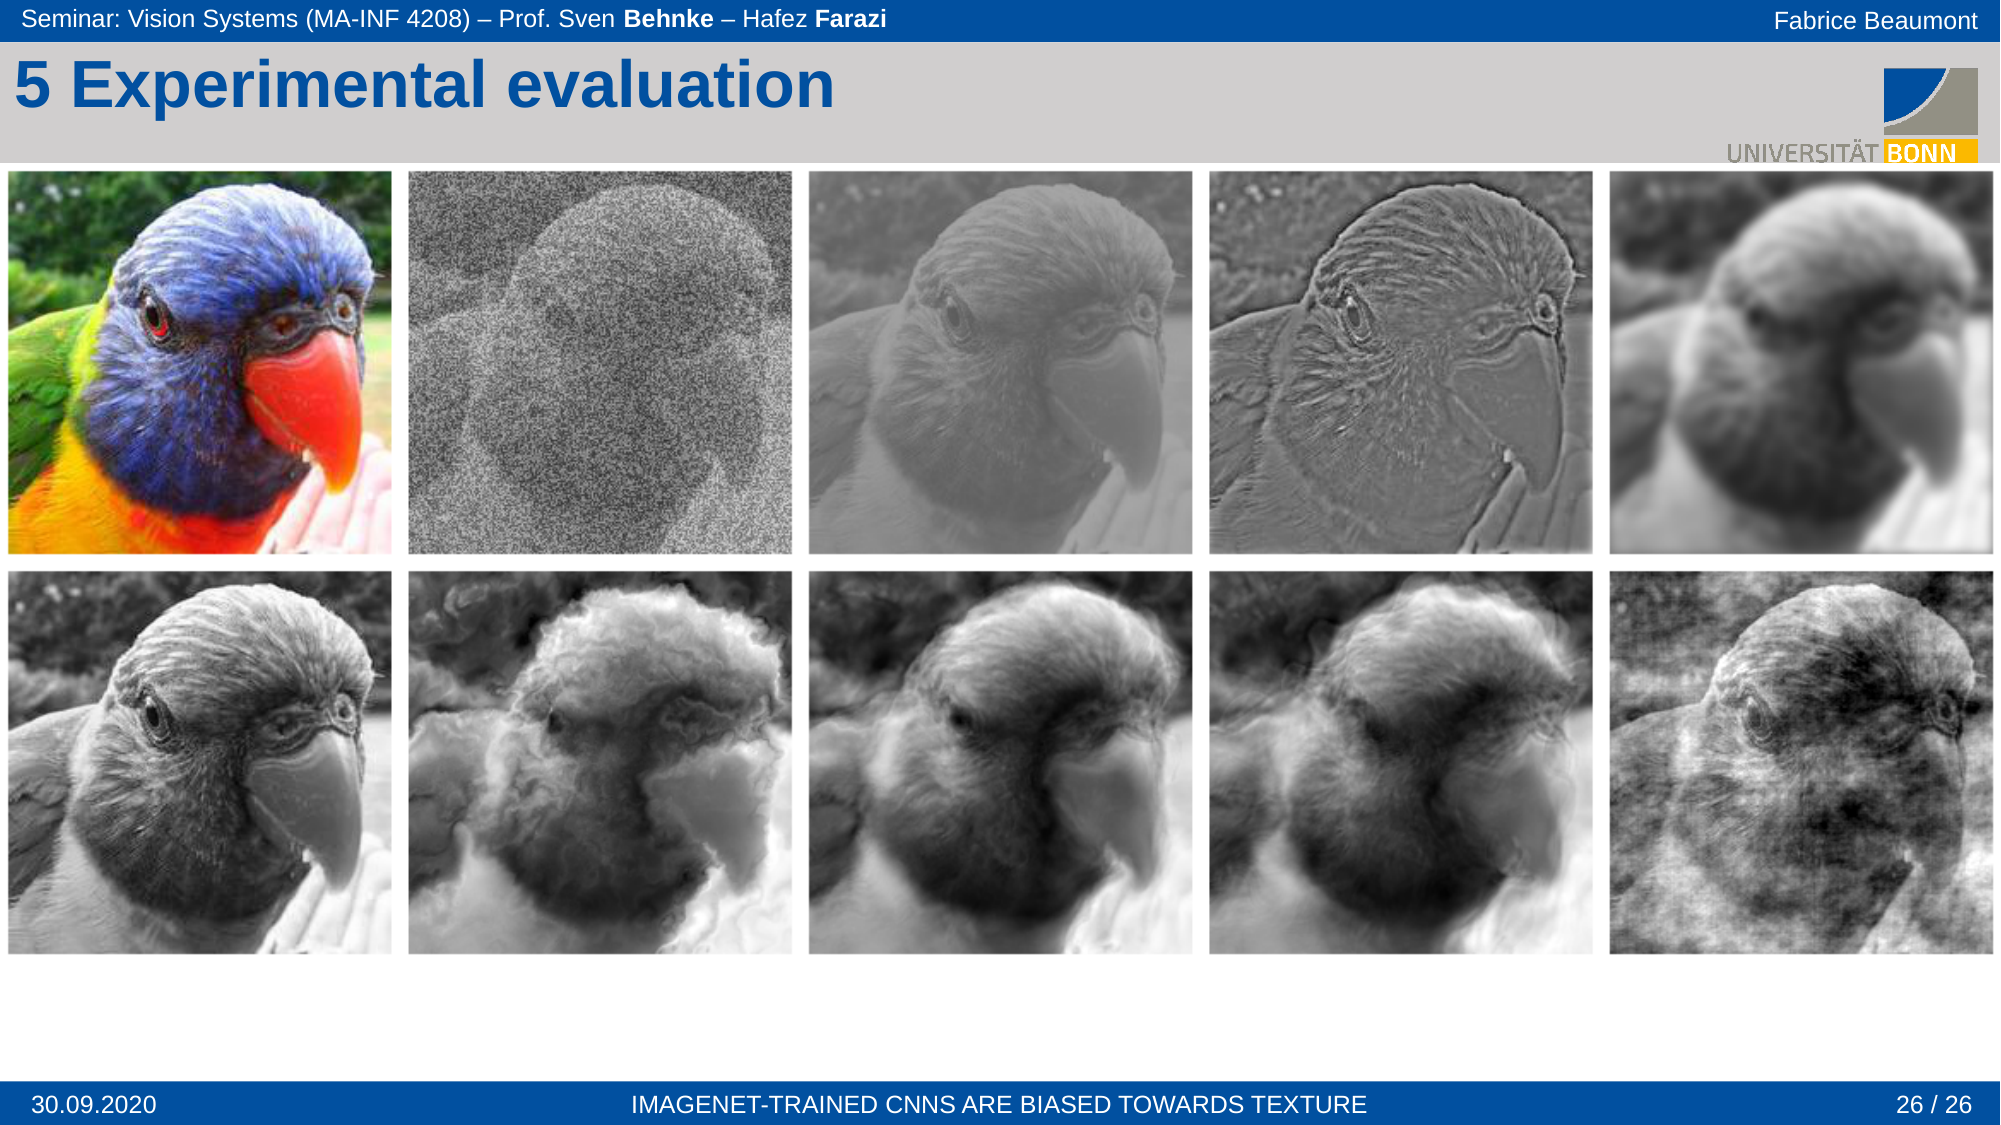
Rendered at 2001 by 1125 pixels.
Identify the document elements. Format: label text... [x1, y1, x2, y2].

picture [0, 44, 2000, 962]
list 5 Experimental evaluation [0, 42, 1725, 122]
text_box 26 / 26 [1850, 1081, 1988, 1125]
